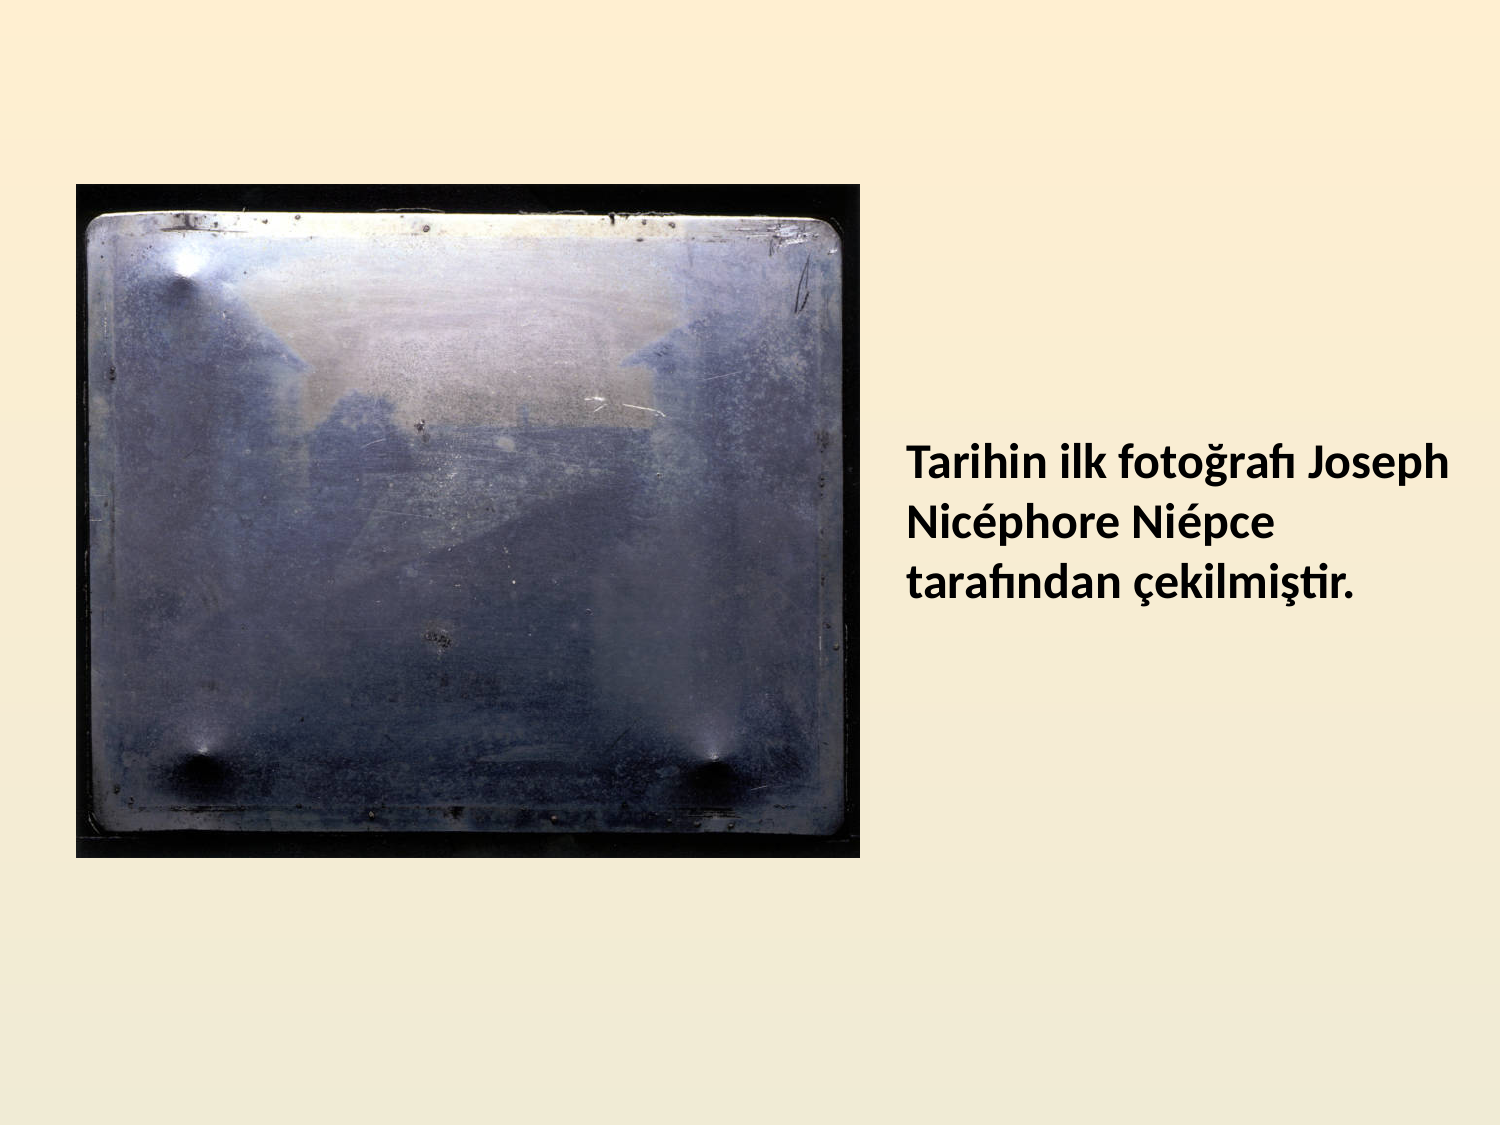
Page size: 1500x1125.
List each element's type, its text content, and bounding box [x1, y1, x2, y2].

text_box Tarihin ilk fotoğrafı Joseph Nicéphore Niépce tarafından çekilmiştir. [891, 420, 1477, 616]
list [76, 184, 860, 858]
